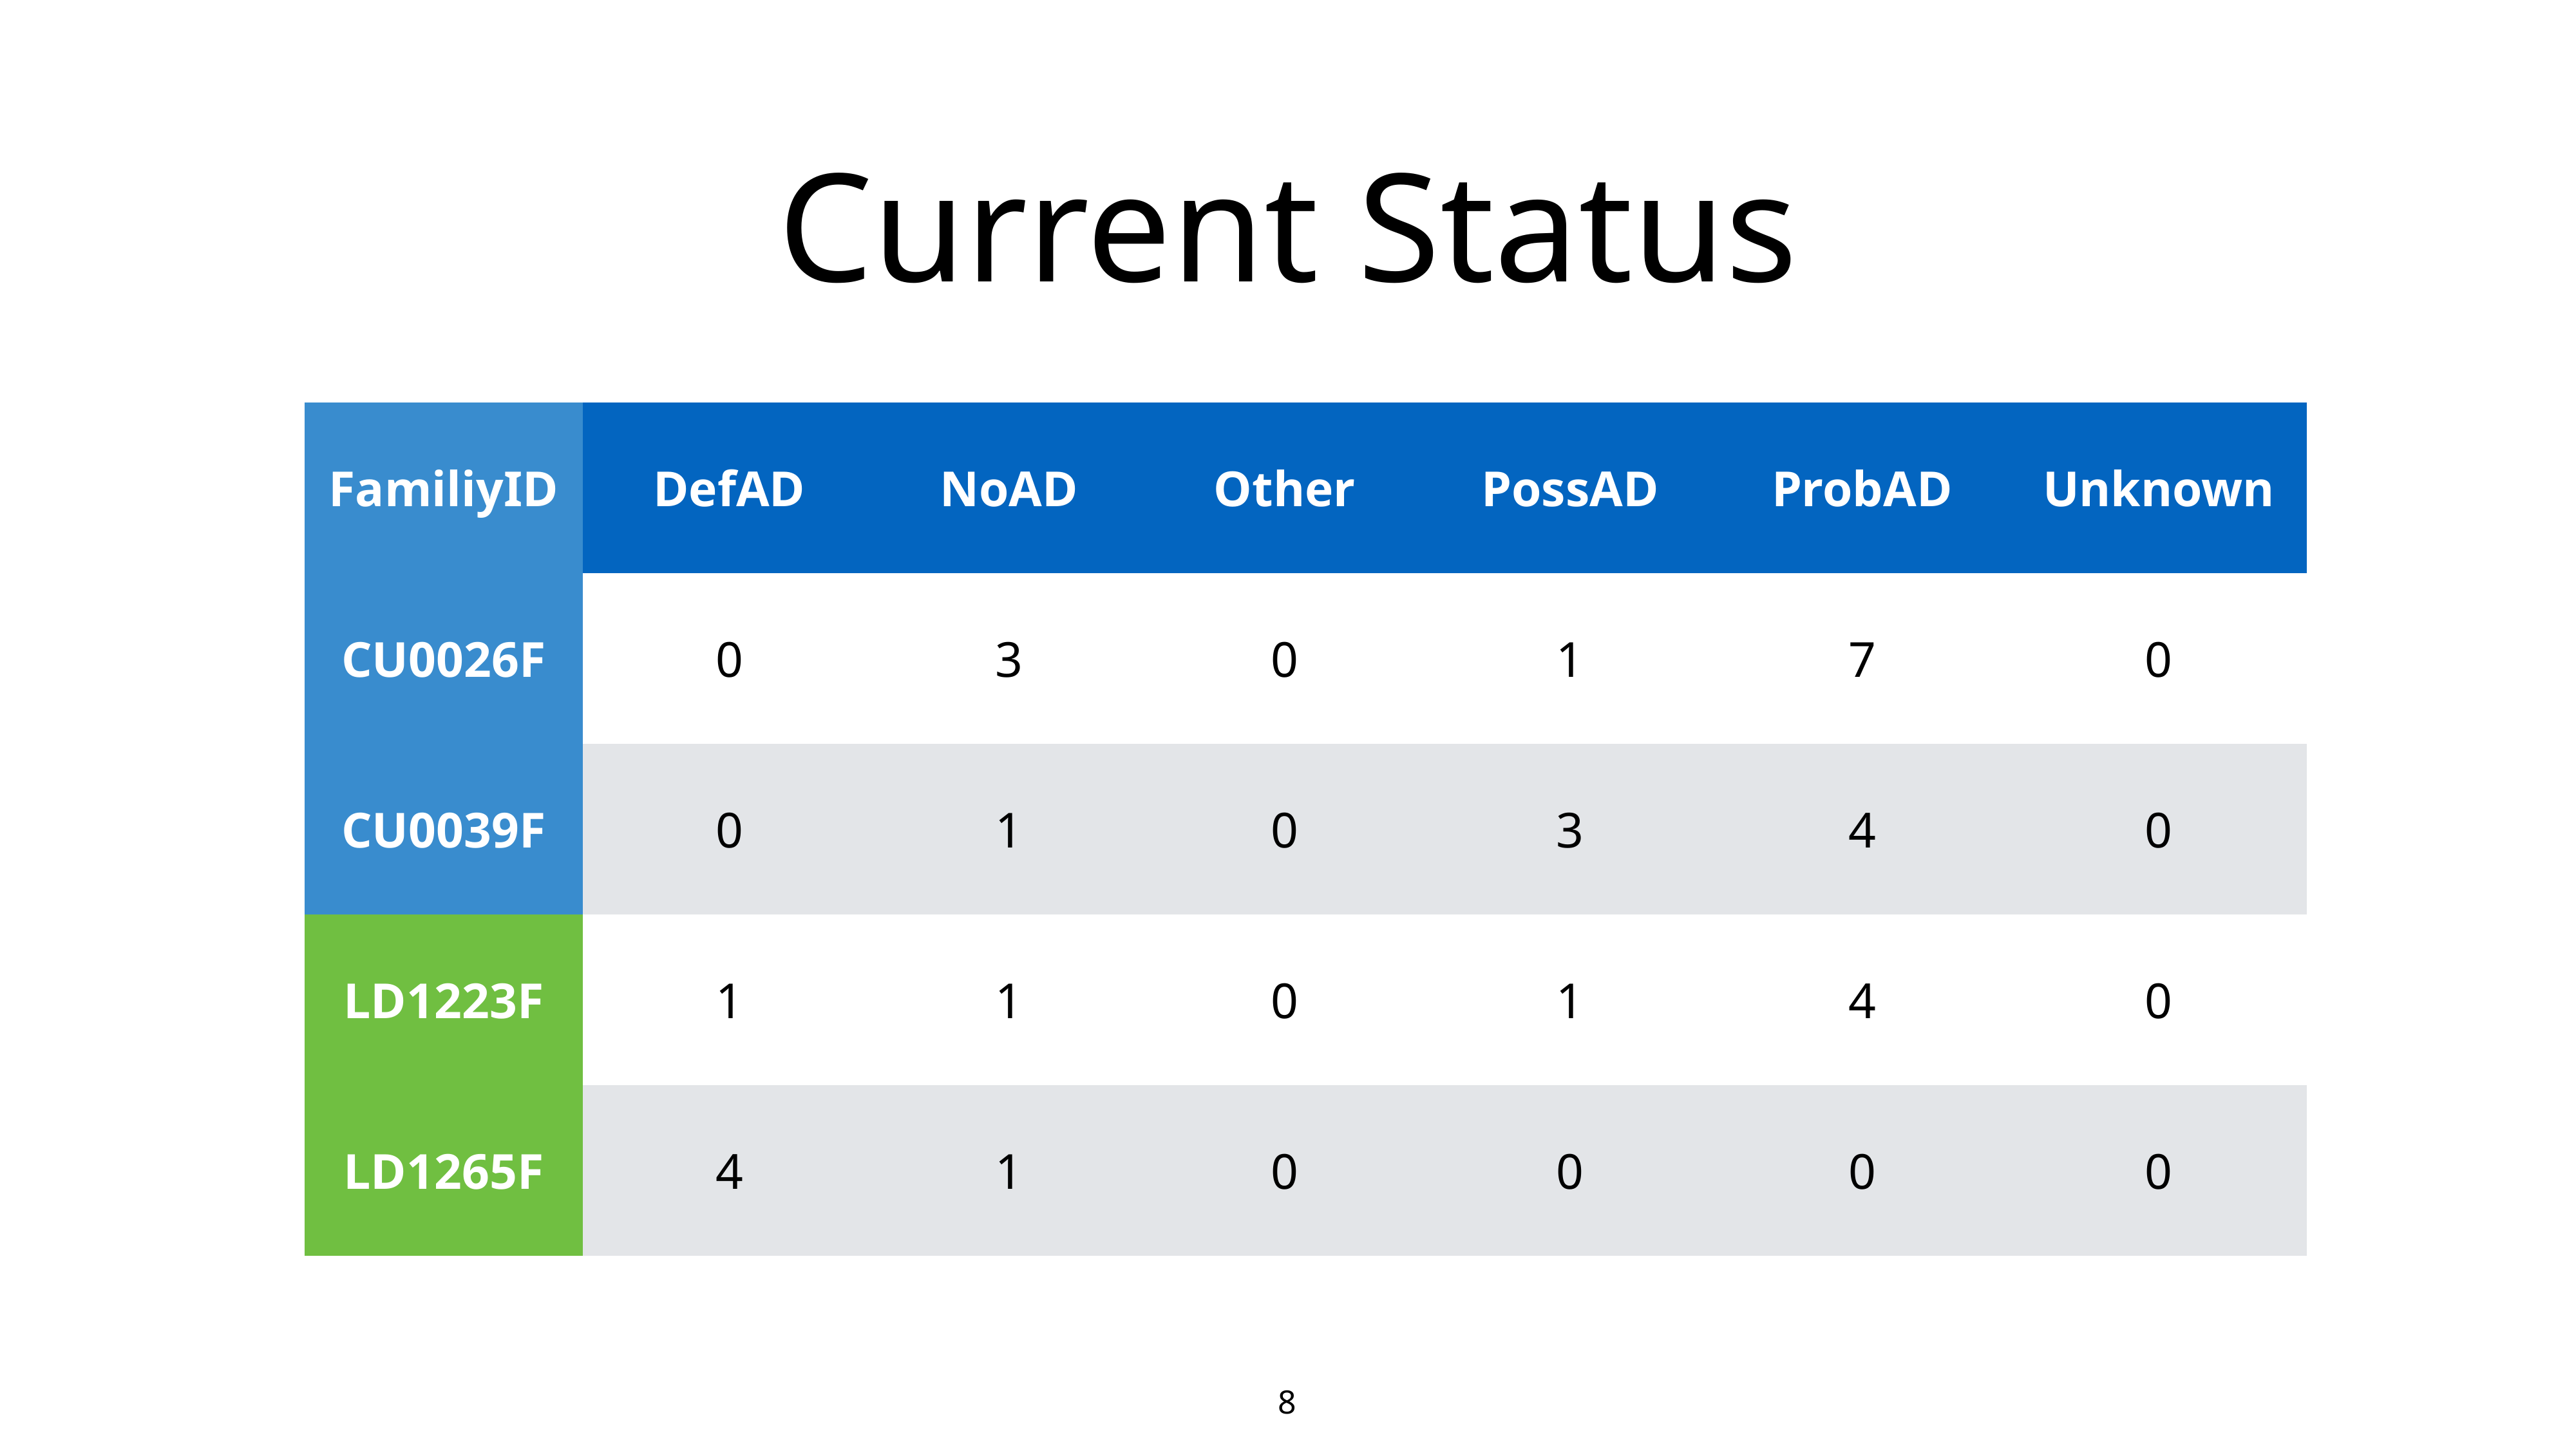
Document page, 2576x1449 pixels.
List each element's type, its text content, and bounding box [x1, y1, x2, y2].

table_header DefAD [583, 402, 876, 573]
table_cell 4 [583, 1085, 876, 1256]
slide_number 8 [1272, 1381, 1303, 1432]
table_cell 0 [583, 744, 876, 914]
table_cell 0 [2011, 744, 2307, 914]
table_cell LD1223F [305, 914, 583, 1085]
title Current Status [178, 100, 2398, 343]
table_header Unknown [2011, 402, 2307, 573]
table_header FamiliyID [305, 402, 583, 573]
table_cell 0 [2011, 1085, 2307, 1256]
table_cell CU0026F [305, 573, 583, 744]
table_cell 1 [1428, 914, 1713, 1085]
table_cell 4 [1713, 744, 2011, 914]
table_cell CU0039F [305, 744, 583, 914]
table_cell 0 [1142, 914, 1428, 1085]
table_cell 0 [1142, 744, 1428, 914]
table_cell 1 [876, 1085, 1142, 1256]
table_cell 0 [1713, 1085, 2011, 1256]
table_cell 1 [876, 744, 1142, 914]
table_cell 1 [583, 914, 876, 1085]
table_cell 0 [583, 573, 876, 744]
table_cell 0 [2011, 573, 2307, 744]
table_header ProbAD [1713, 402, 2011, 573]
table_header PossAD [1428, 402, 1713, 573]
table_cell 0 [1142, 1085, 1428, 1256]
table_header Other [1142, 402, 1428, 573]
table_cell 0 [1428, 1085, 1713, 1256]
table_cell 0 [1142, 573, 1428, 744]
table_header NoAD [876, 402, 1142, 573]
table_cell 7 [1713, 573, 2011, 744]
table_cell 0 [2011, 914, 2307, 1085]
table_cell 3 [876, 573, 1142, 744]
table_cell LD1265F [305, 1085, 583, 1256]
table_cell 1 [876, 914, 1142, 1085]
table_cell 4 [1713, 914, 2011, 1085]
table_cell 3 [1428, 744, 1713, 914]
table_cell 1 [1428, 573, 1713, 744]
